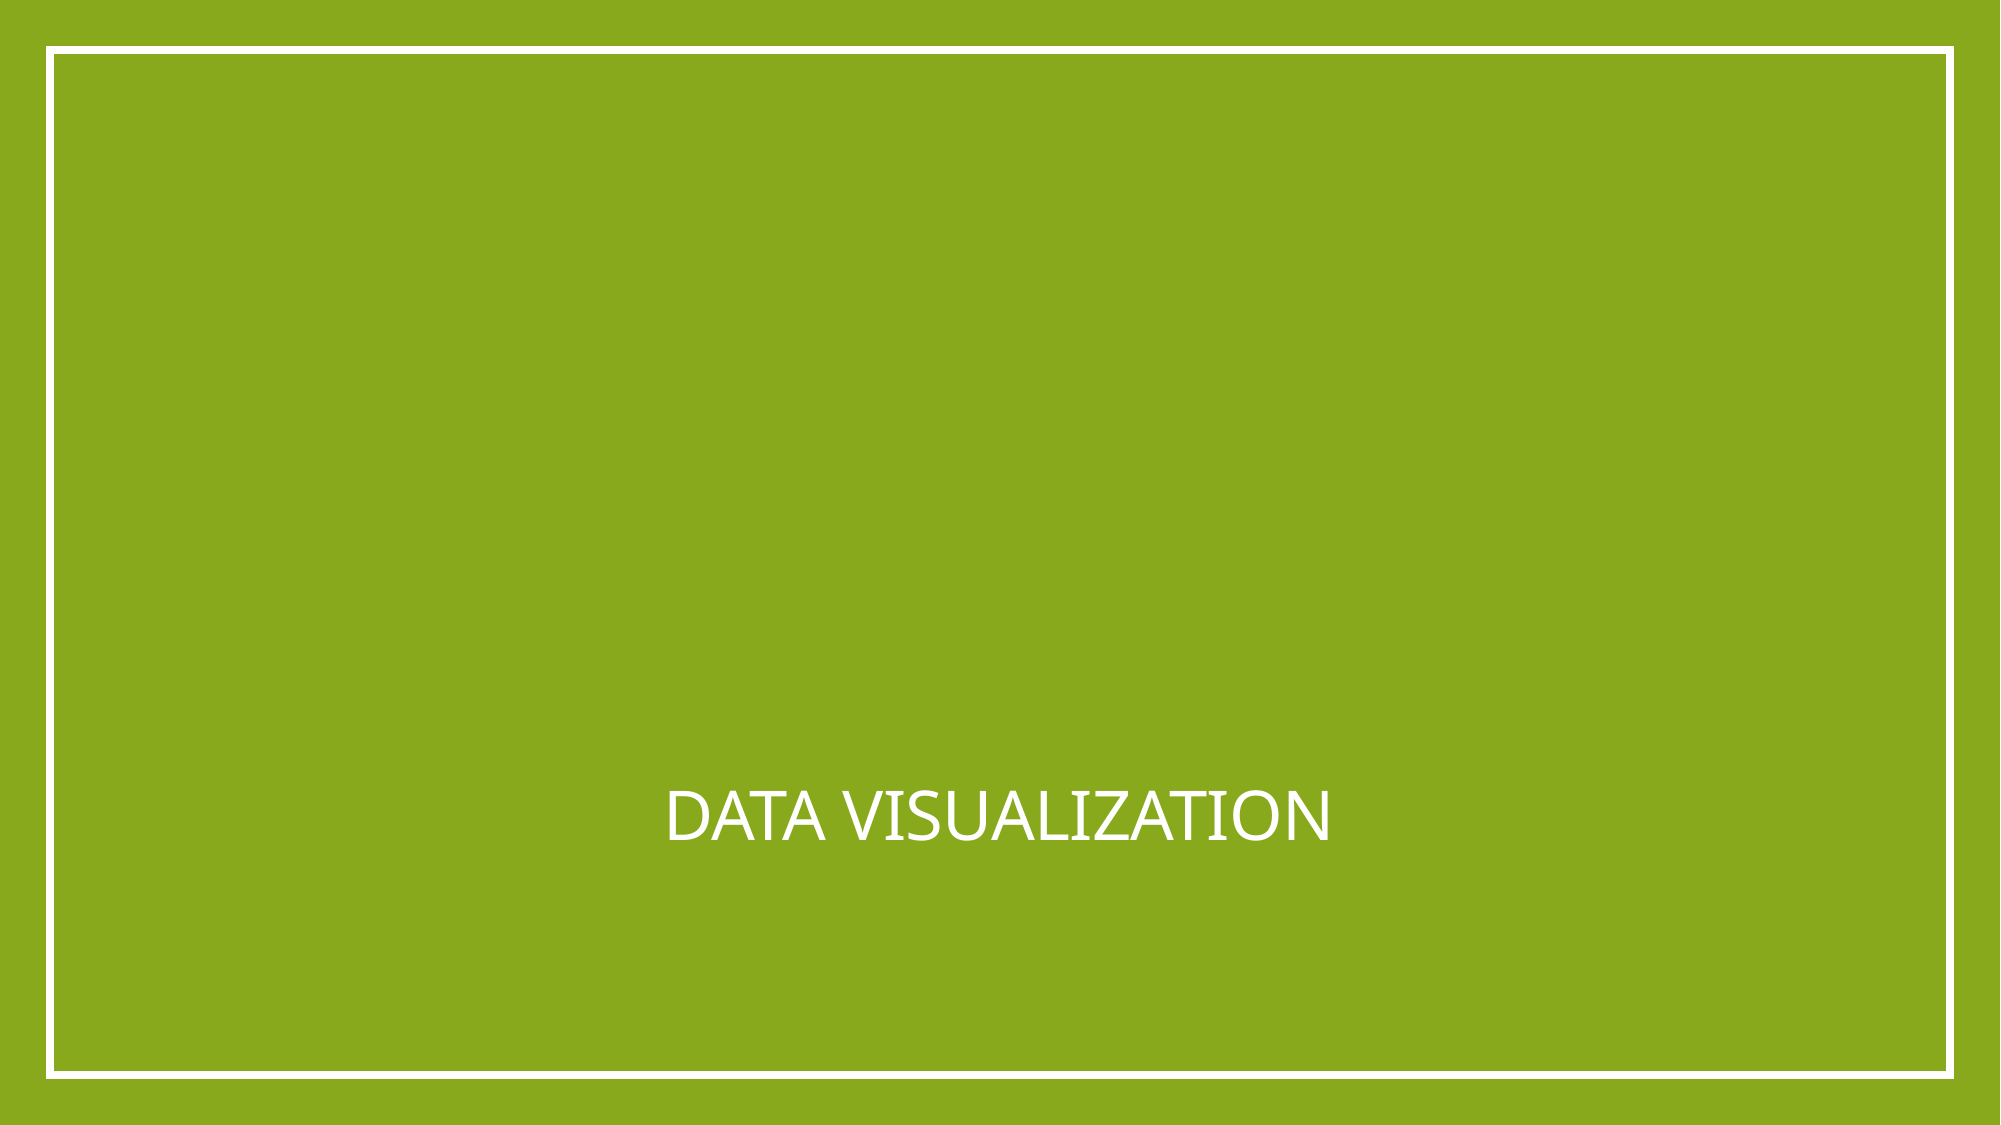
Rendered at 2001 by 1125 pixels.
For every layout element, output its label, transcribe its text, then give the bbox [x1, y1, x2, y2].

title Data visualization [136, 412, 1862, 863]
